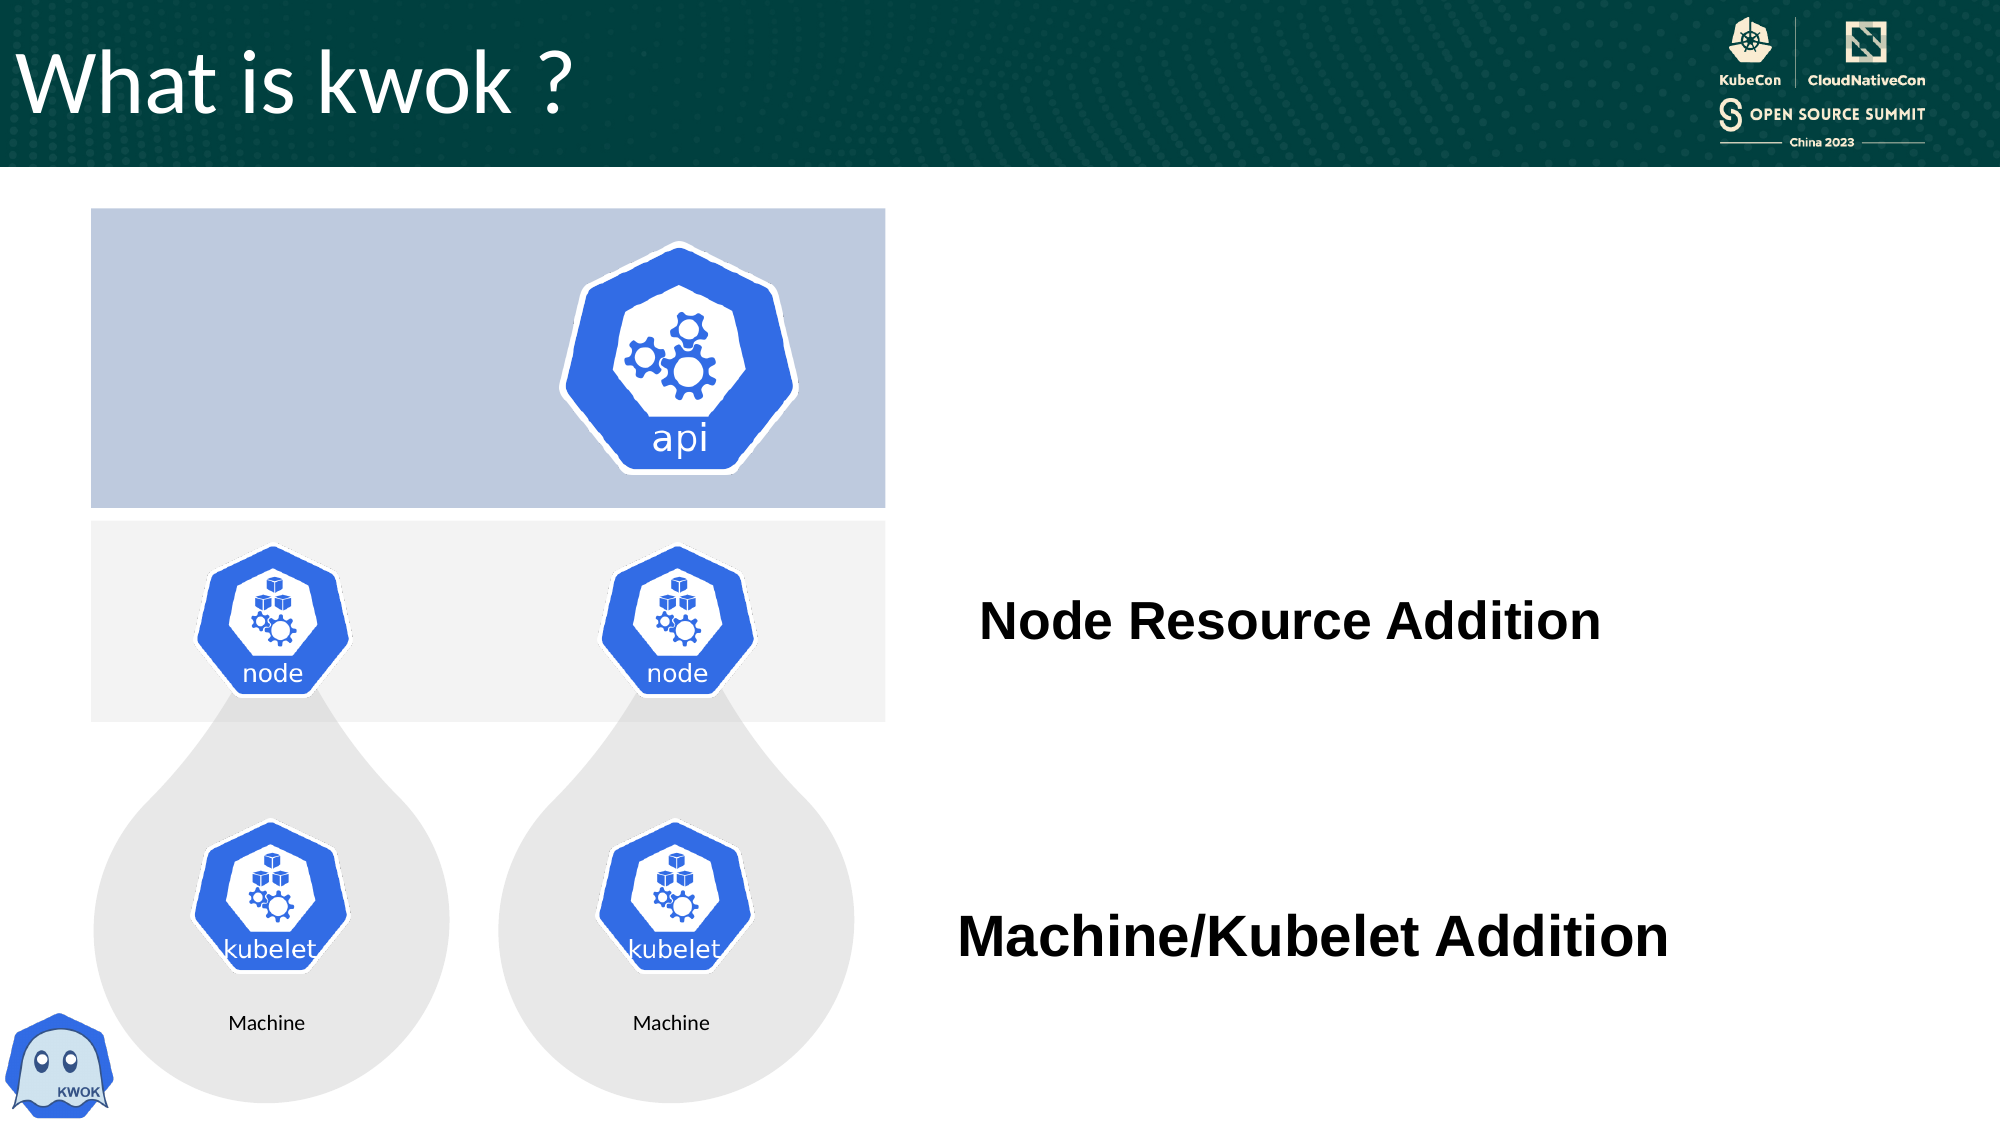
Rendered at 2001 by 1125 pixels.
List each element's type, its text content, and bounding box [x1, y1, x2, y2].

text_box Node Resource Addition [949, 585, 1663, 673]
text_box [90, 207, 886, 509]
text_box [495, 542, 858, 1101]
picture [0, 1006, 119, 1125]
text_box [90, 520, 886, 723]
text_box Machine/Kubelet Addition [942, 898, 1698, 986]
picture [0, 0, 2000, 167]
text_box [90, 542, 453, 1101]
picture [558, 241, 799, 475]
title What is kwok ? [0, 1, 1585, 167]
